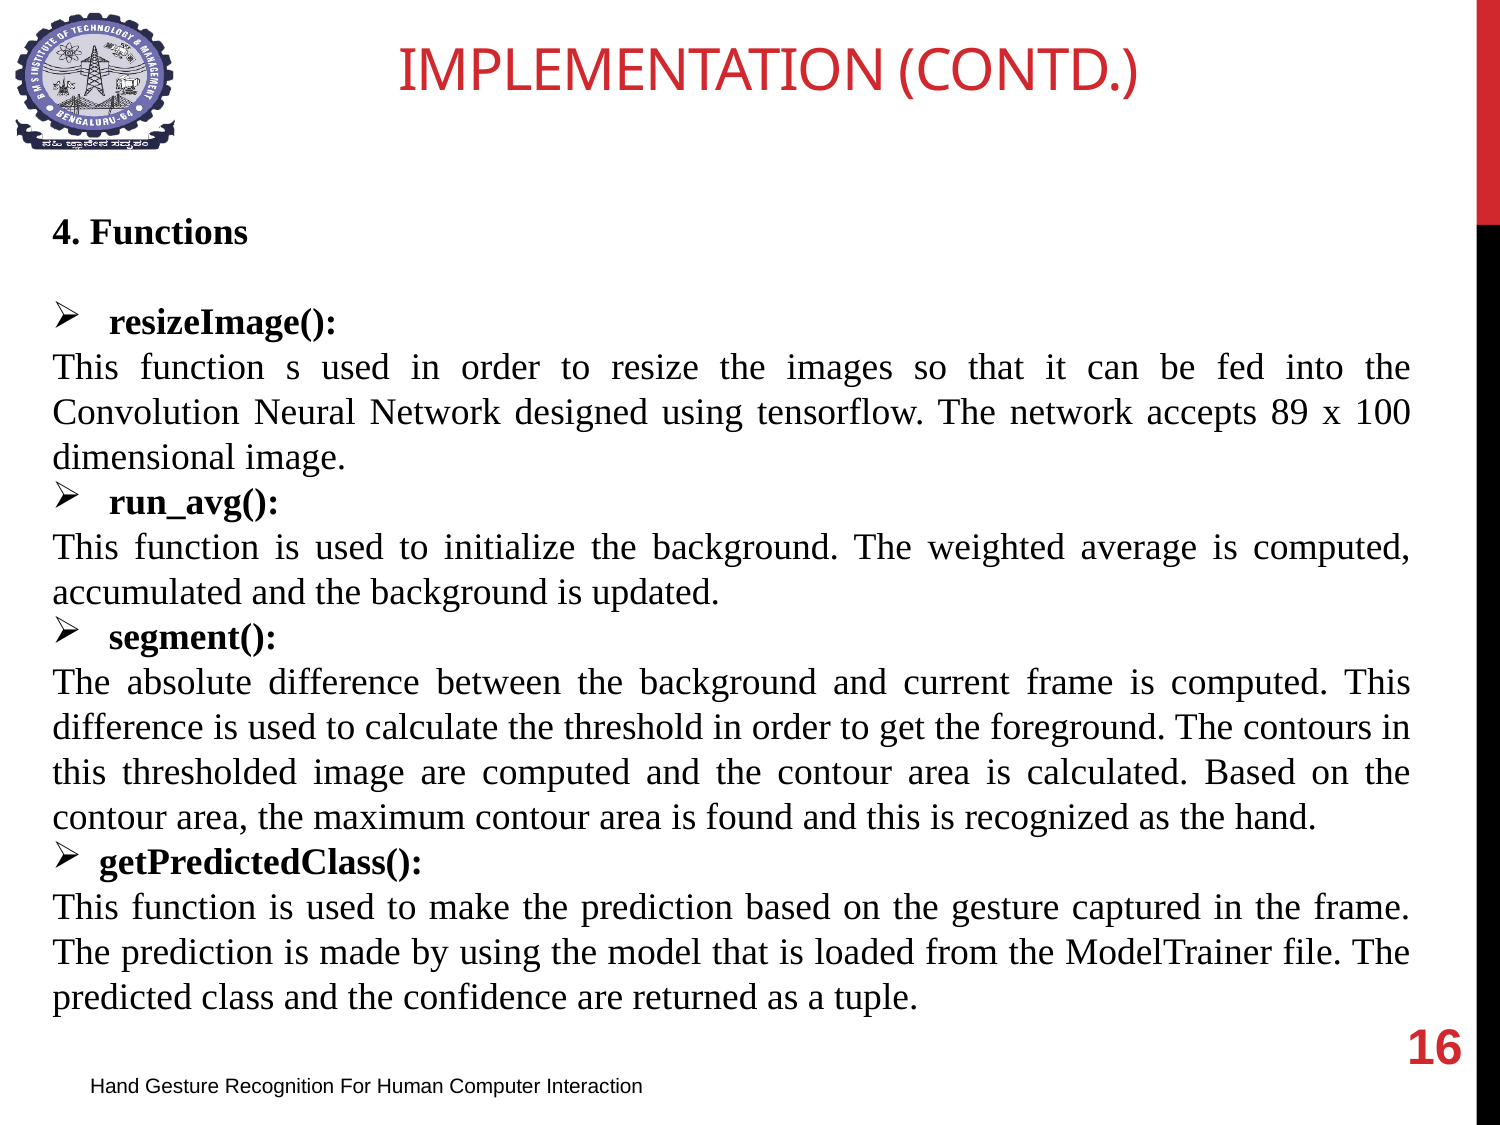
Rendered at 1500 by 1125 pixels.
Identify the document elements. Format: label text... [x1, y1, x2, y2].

footer Hand Gesture Recognition For Human Computer Interaction [75, 1065, 1013, 1112]
picture [14, 12, 176, 151]
text_box 4. Functions resizeImage(): This function s used in order to resize the images so that it can be fed into the Convolution Neural Network designed using tensorflow. The network accepts 89 x 100 dimensional image. run_avg(): This function is used to initialize the background. The weighted average is computed, accumulated and the background is updated. segment(): The absolute difference between the background and current frame is computed. This difference is used to calculate the threshold in order to get the foreground. The contours in this thresholded image are computed and the contour area is calculated. Based on the contour area, the maximum contour area is found and this is recognized as the hand. getPredictedClass(): This function is used to make the prediction based on the gesture captured in the frame. The prediction is made by using the model that is loaded from the ModelTrainer file. The predicted class and the confidence are returned as a tuple. [37, 199, 1428, 1025]
text_box IMPLEMENTATION (CONTD.) [312, 24, 1375, 138]
slide_number 16 [1392, 1014, 1500, 1075]
